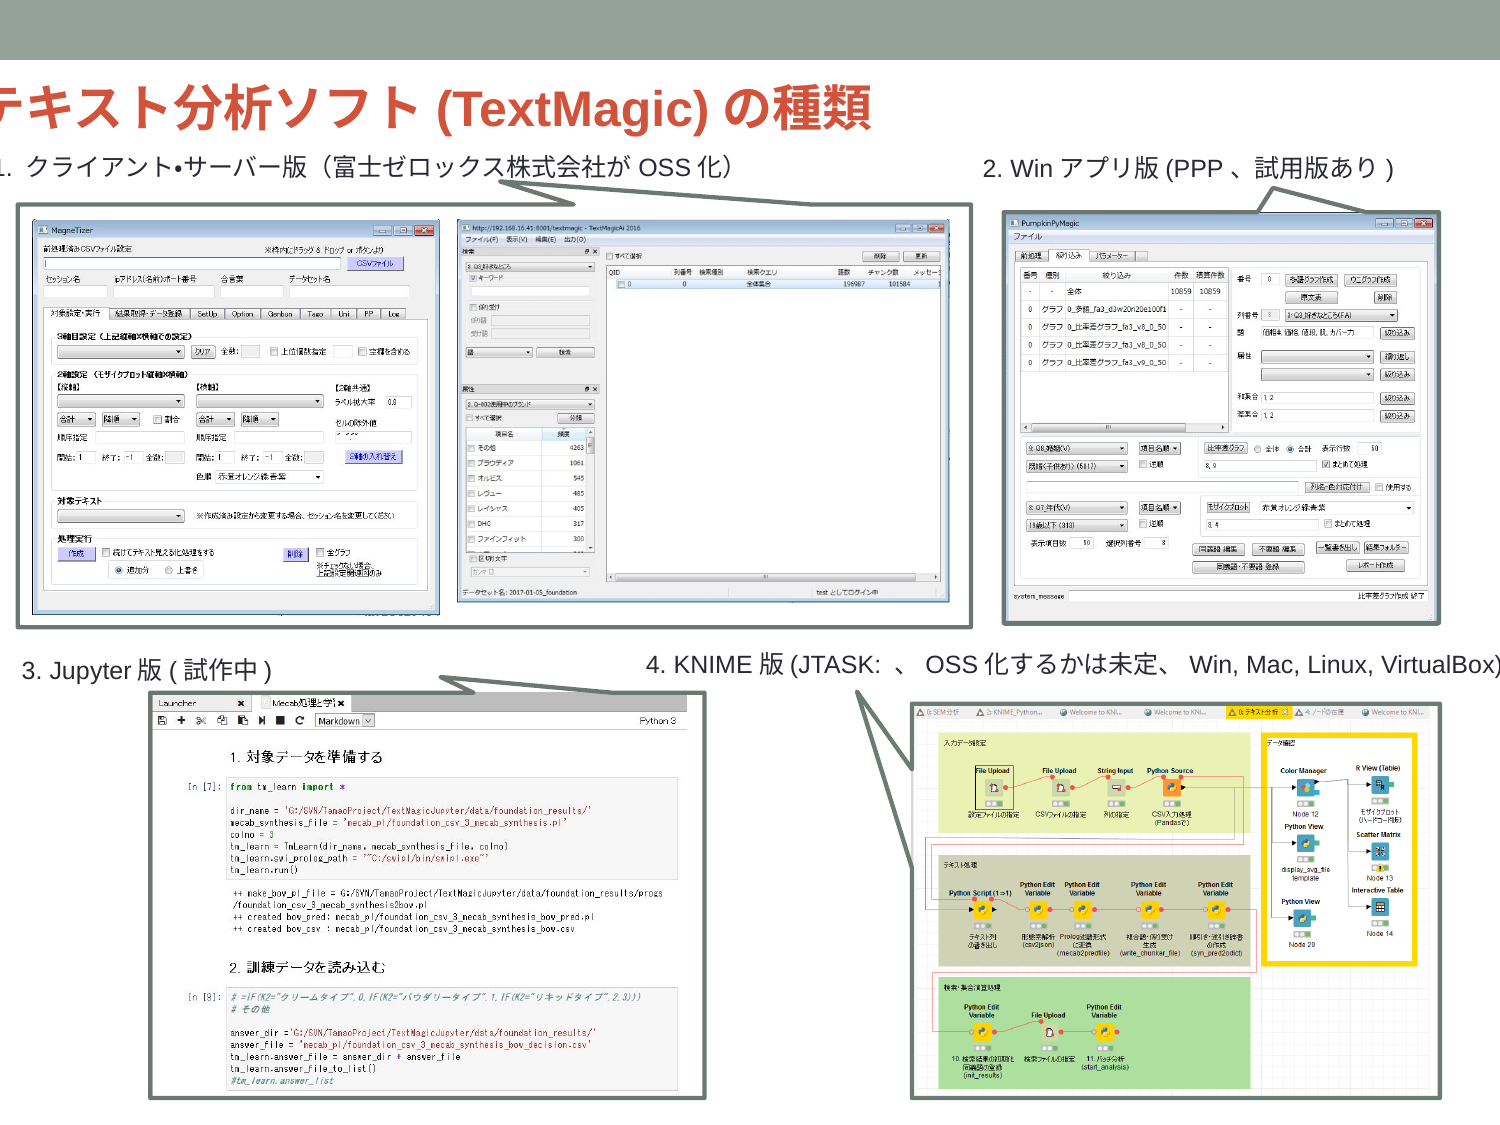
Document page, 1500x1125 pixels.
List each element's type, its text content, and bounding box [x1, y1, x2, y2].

text_box テキスト分析ソフト(TextMagic)の種類 [0, 69, 887, 205]
picture [149, 692, 687, 1099]
picture [32, 219, 440, 617]
text_box [854, 689, 908, 863]
picture [456, 219, 950, 603]
text_box [438, 674, 596, 689]
picture [911, 703, 1430, 1099]
text_box [691, 690, 707, 1101]
text_box 2. Winアプリ版(PPP、試用版あり) [967, 145, 1409, 190]
text_box 3. Jupyter版(試作中) [6, 647, 288, 693]
text_box [15, 202, 974, 630]
picture [1003, 212, 1440, 626]
text_box [1257, 185, 1363, 209]
text_box 4. KNIME版(JTASK: 、OSS化するかは未定、Win, Mac, Linux, VirtualBox) [631, 641, 1500, 686]
text_box [1434, 701, 1443, 1101]
